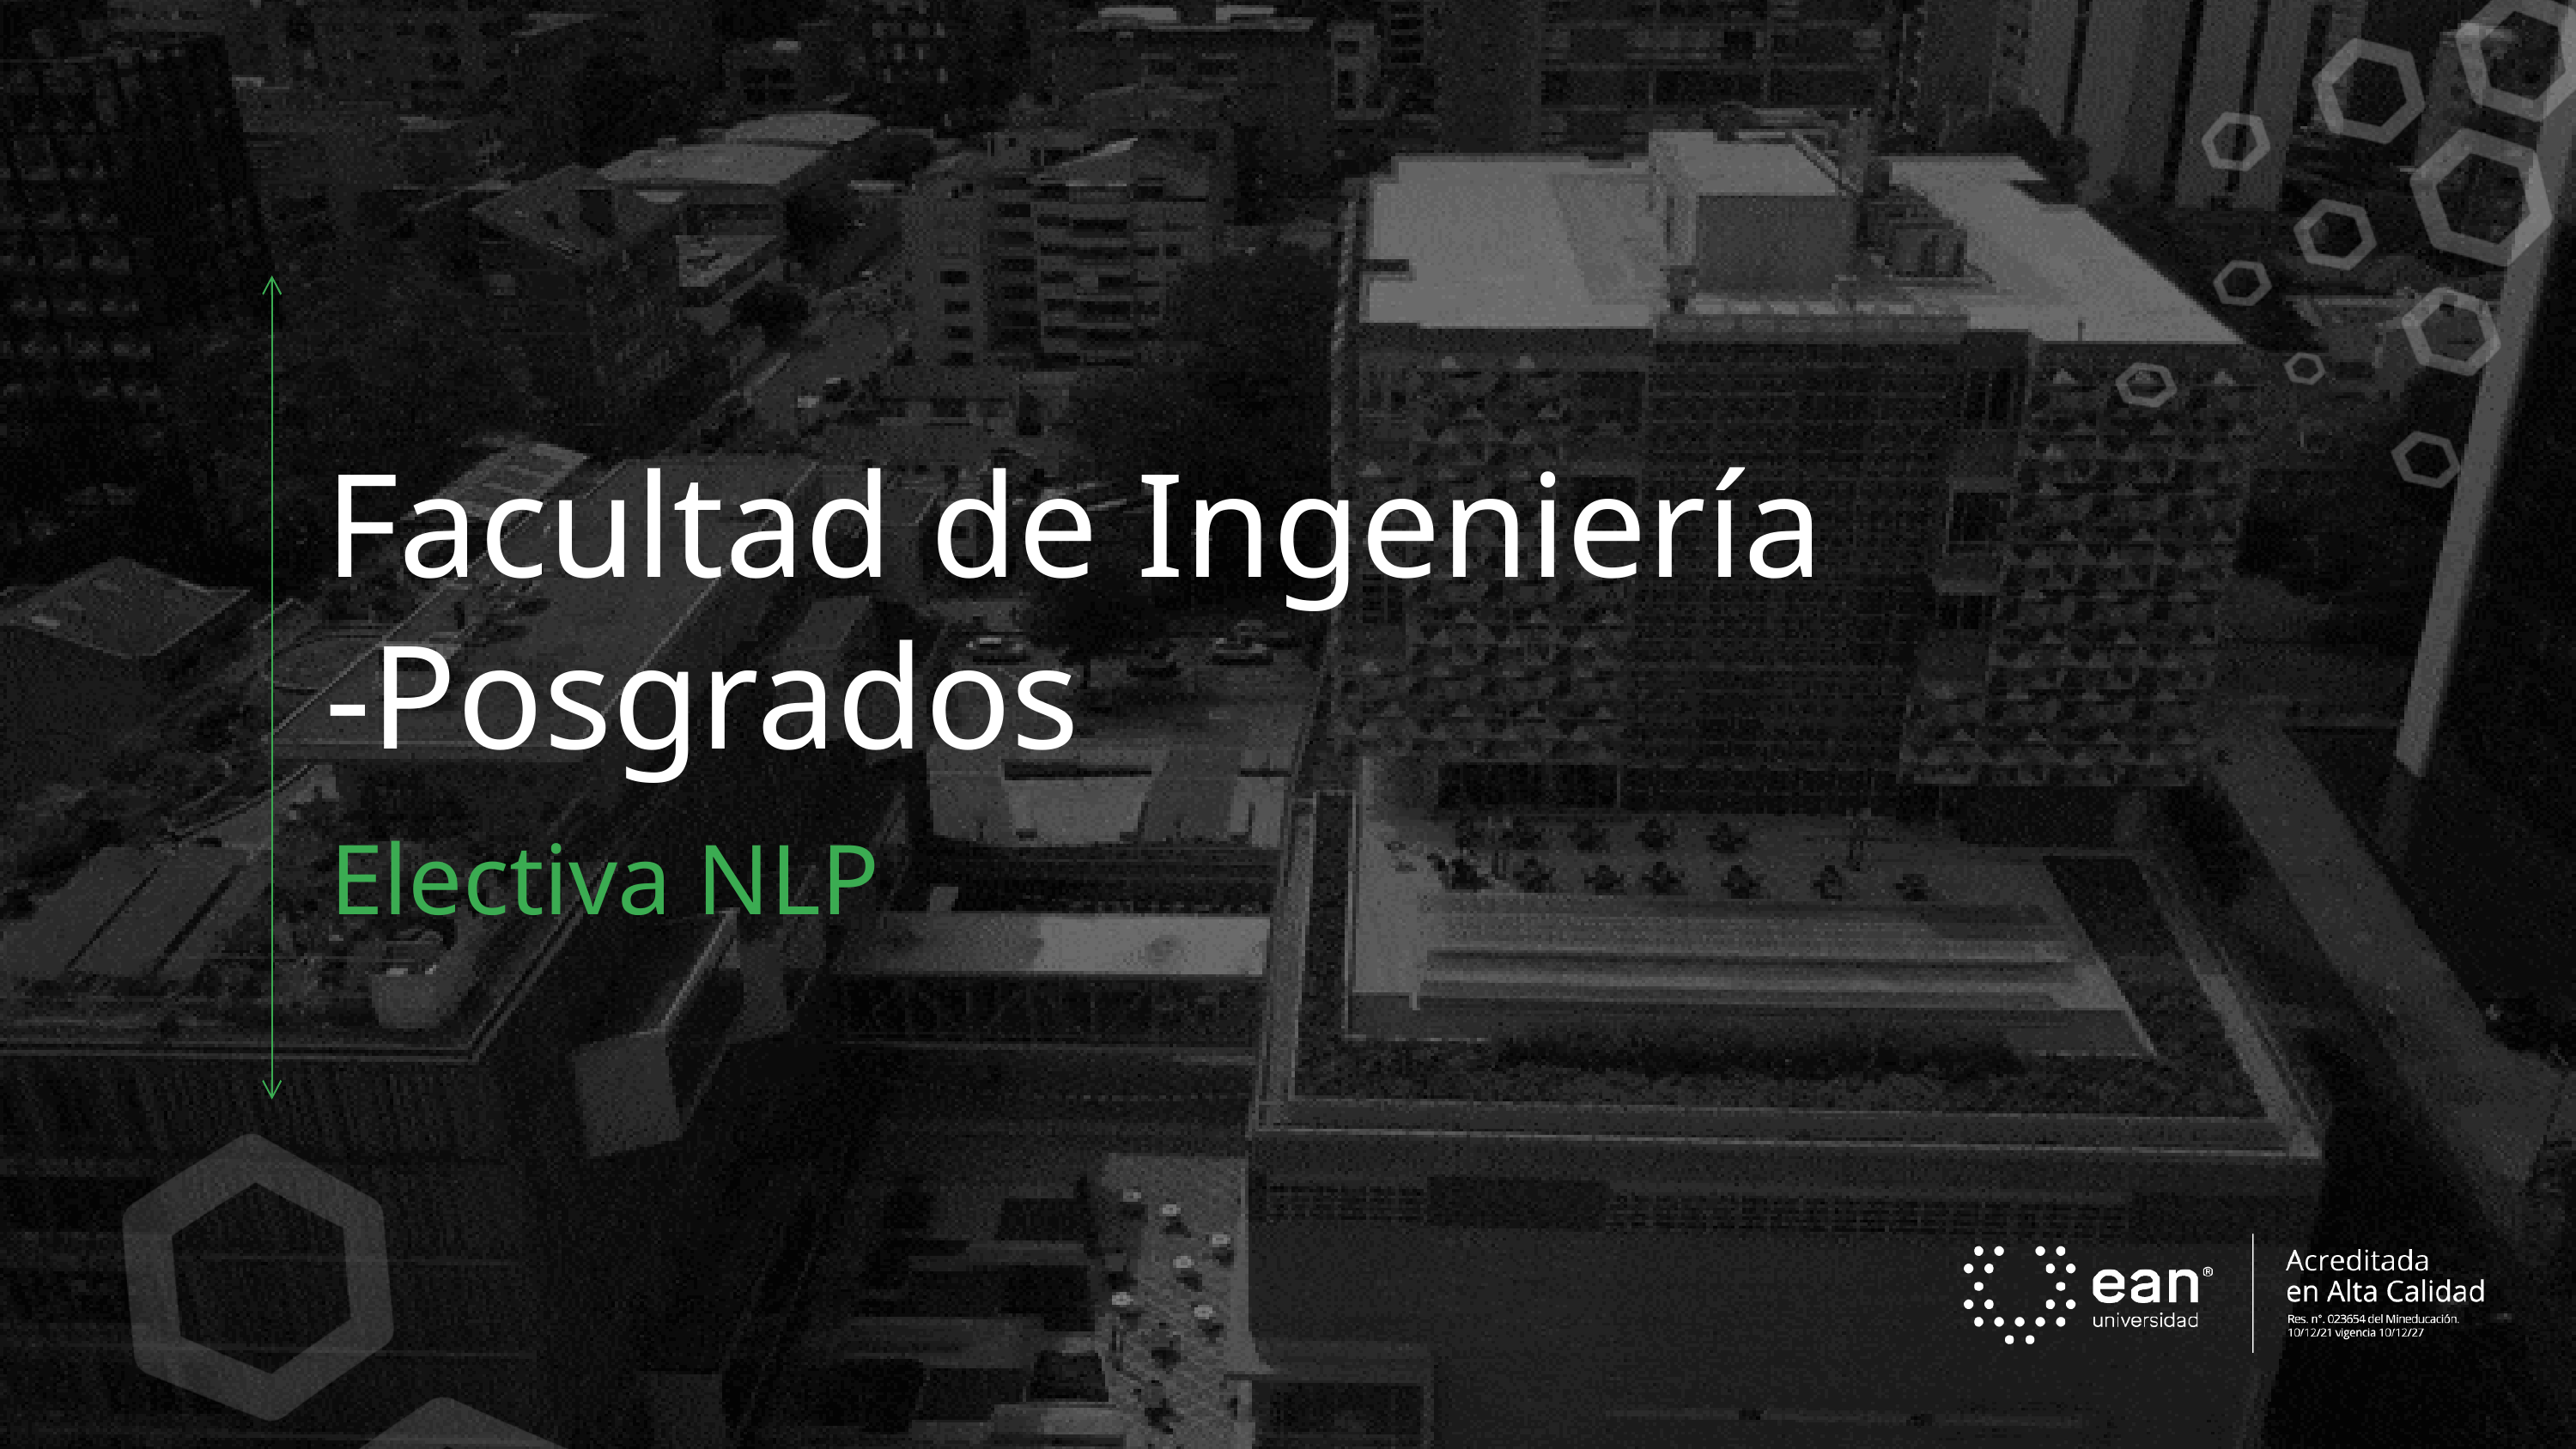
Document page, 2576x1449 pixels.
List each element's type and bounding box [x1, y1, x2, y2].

picture [0, 0, 2576, 1449]
text_box [312, 493, 2018, 967]
